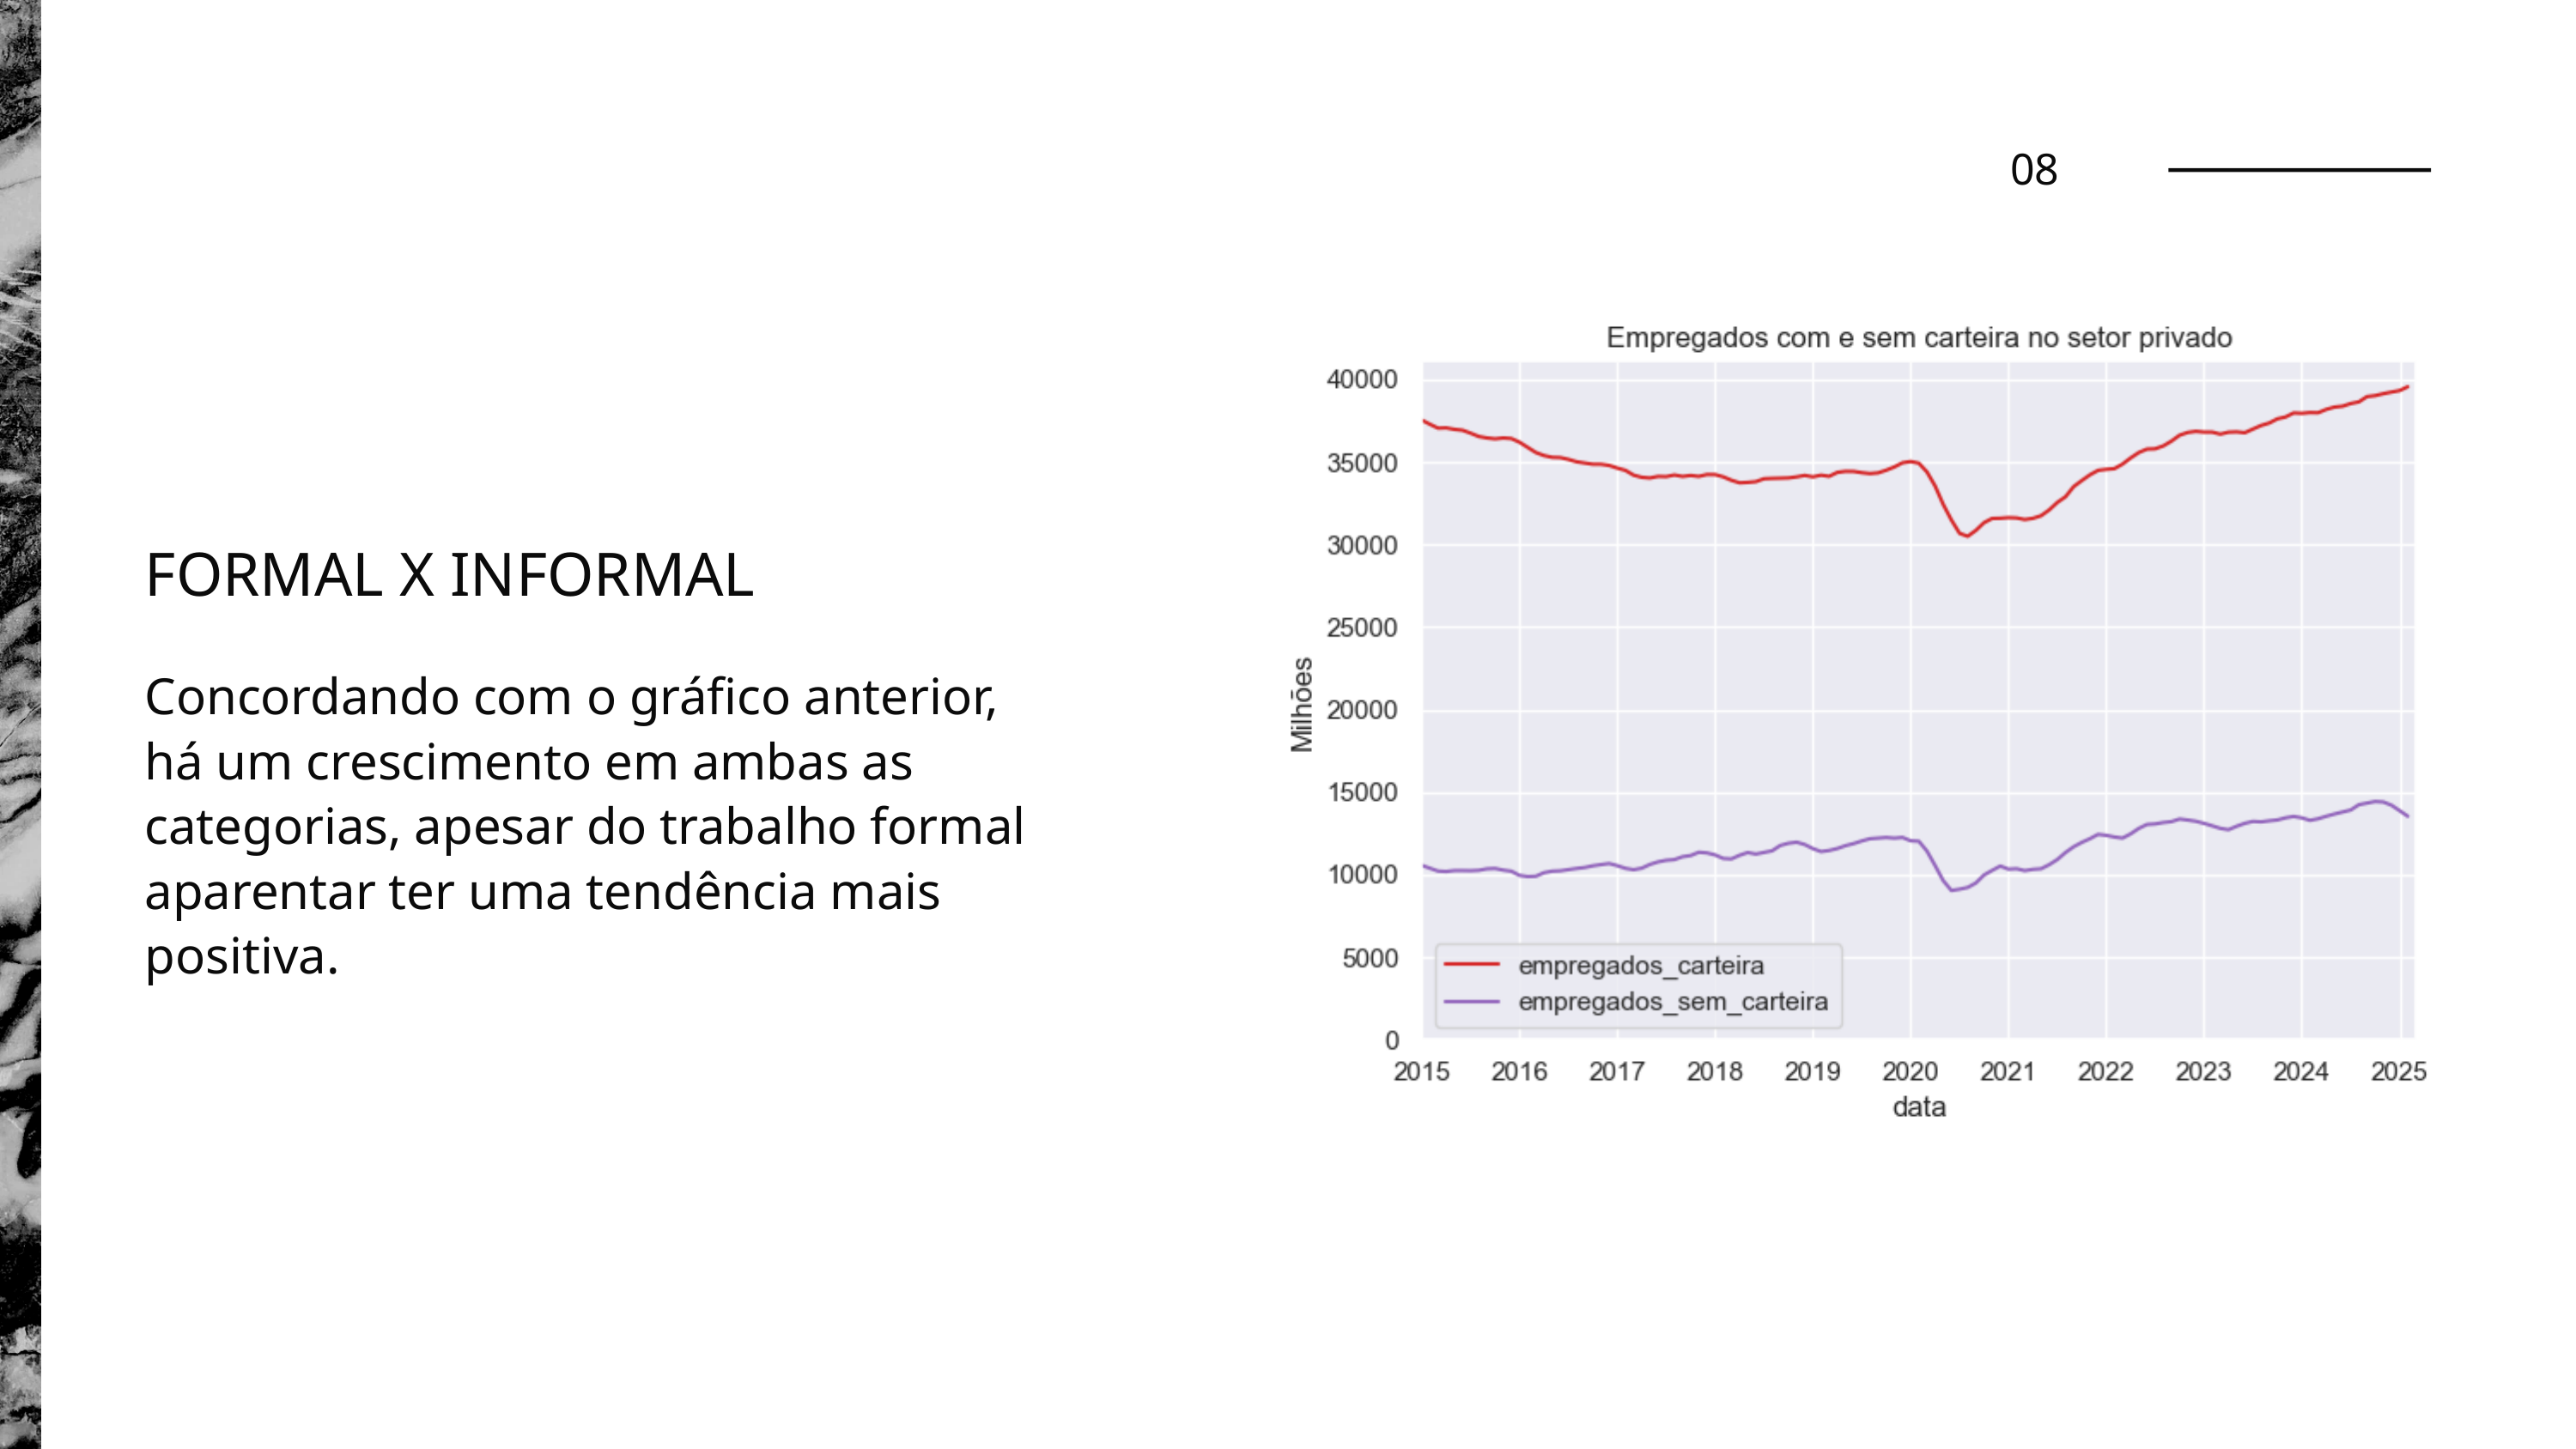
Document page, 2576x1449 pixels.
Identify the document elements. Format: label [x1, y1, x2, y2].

text_box [144, 532, 1049, 916]
text_box [0, 0, 41, 1449]
text_box [1287, 309, 2432, 1139]
text_box [1839, 144, 2432, 196]
